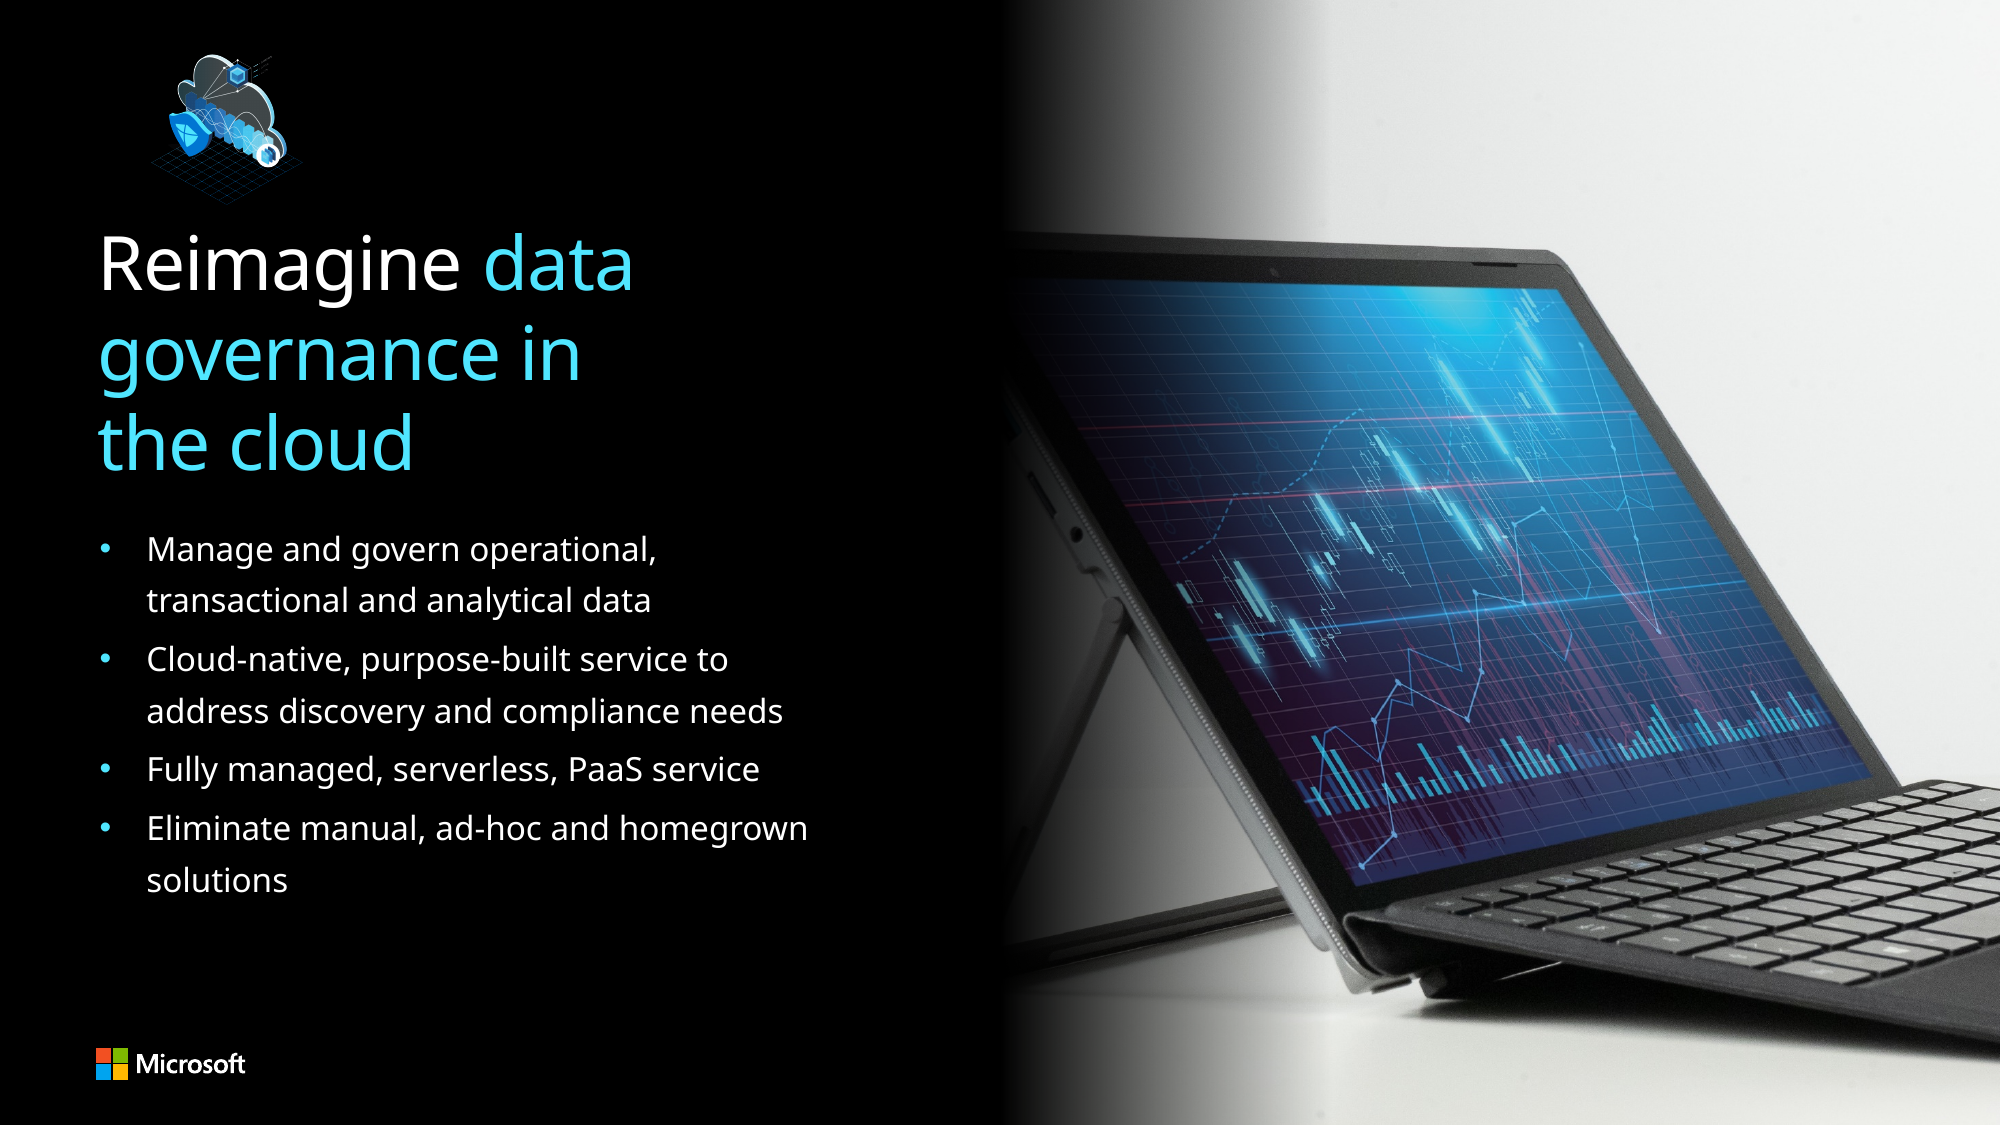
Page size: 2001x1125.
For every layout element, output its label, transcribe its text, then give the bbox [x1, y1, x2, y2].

picture [999, 0, 2000, 1125]
list Manage and govern operational, transactional and analytical data Cloud-native, purpose-built service to address discovery and compliance needs Fully managed, serverless, PaaS service Eliminate manual, ad-hoc and homegrown solutions [99, 508, 824, 903]
title Reimagine data governance in the cloud [97, 215, 662, 510]
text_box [151, 50, 303, 205]
picture [95, 1047, 250, 1080]
